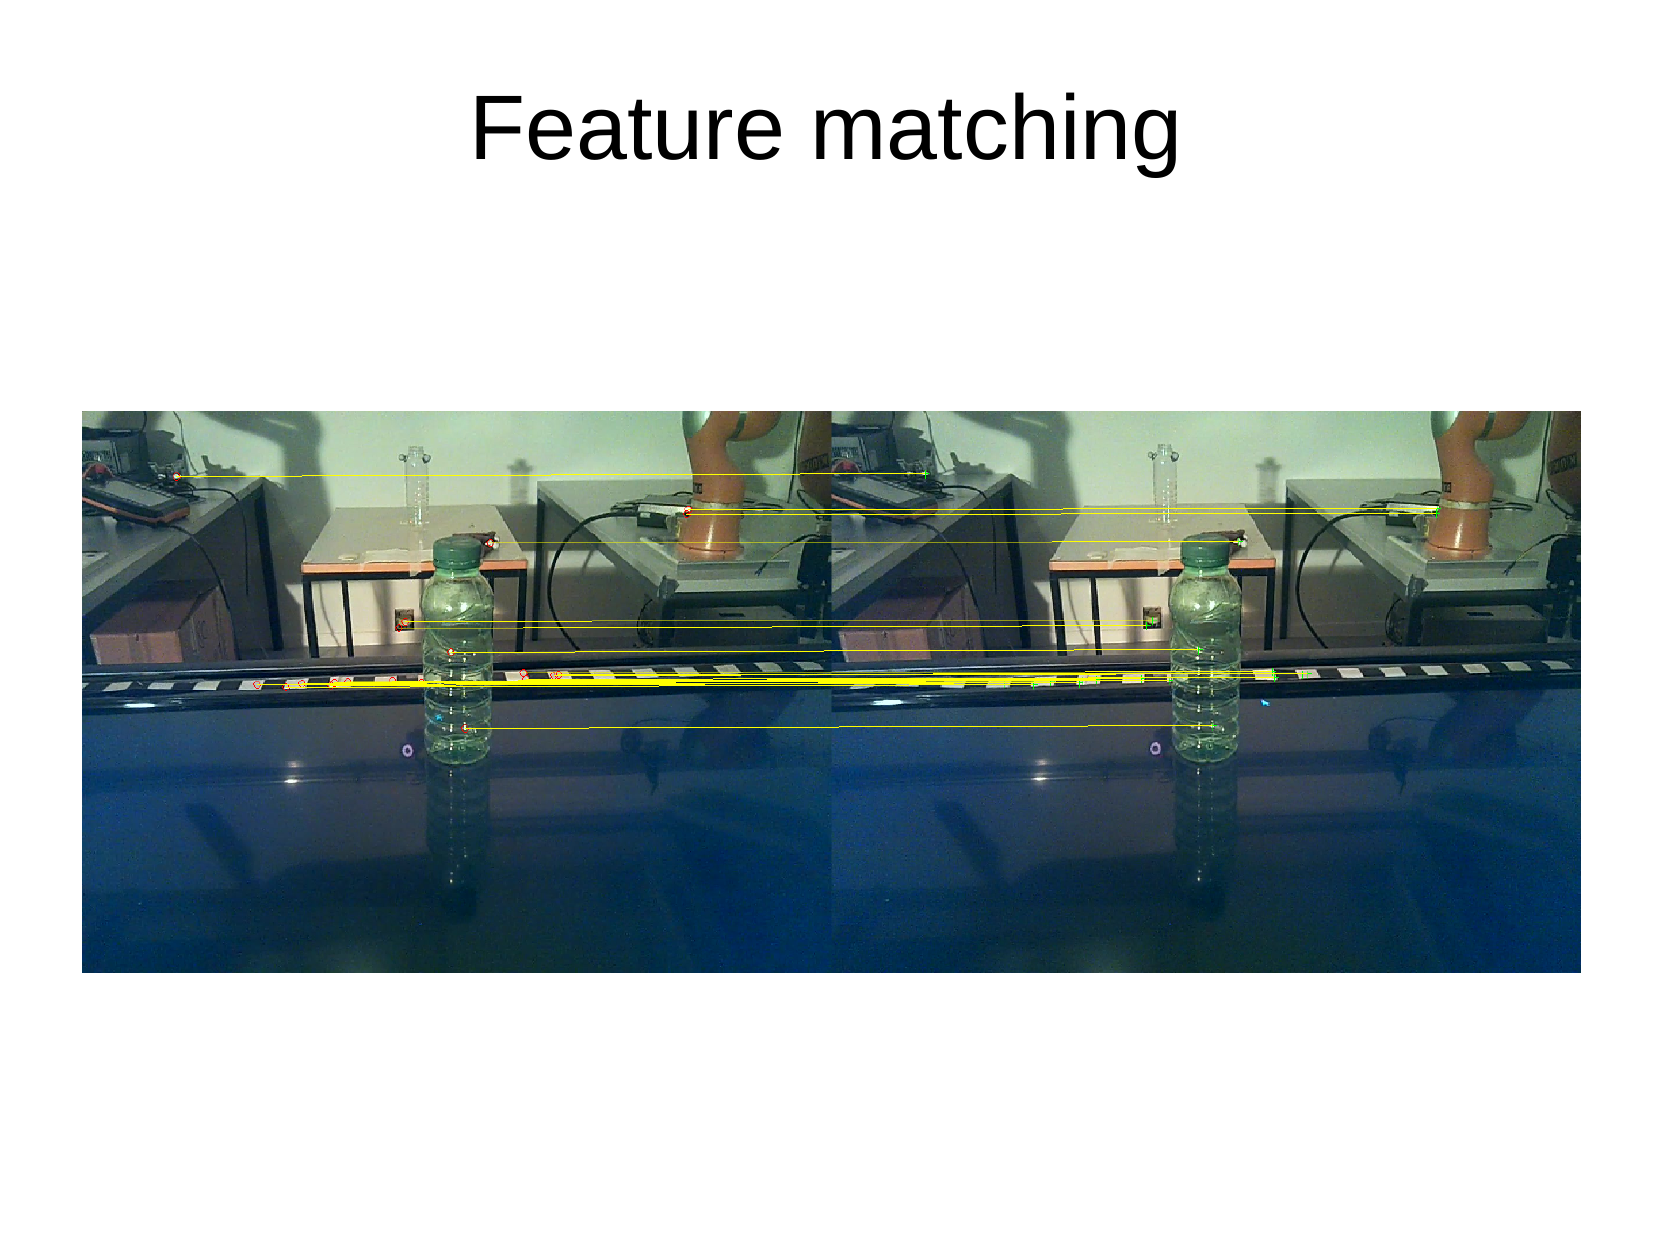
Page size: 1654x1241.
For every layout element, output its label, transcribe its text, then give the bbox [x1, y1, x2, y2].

picture [74, 299, 1591, 976]
text_box Feature matching [82, 19, 1571, 227]
